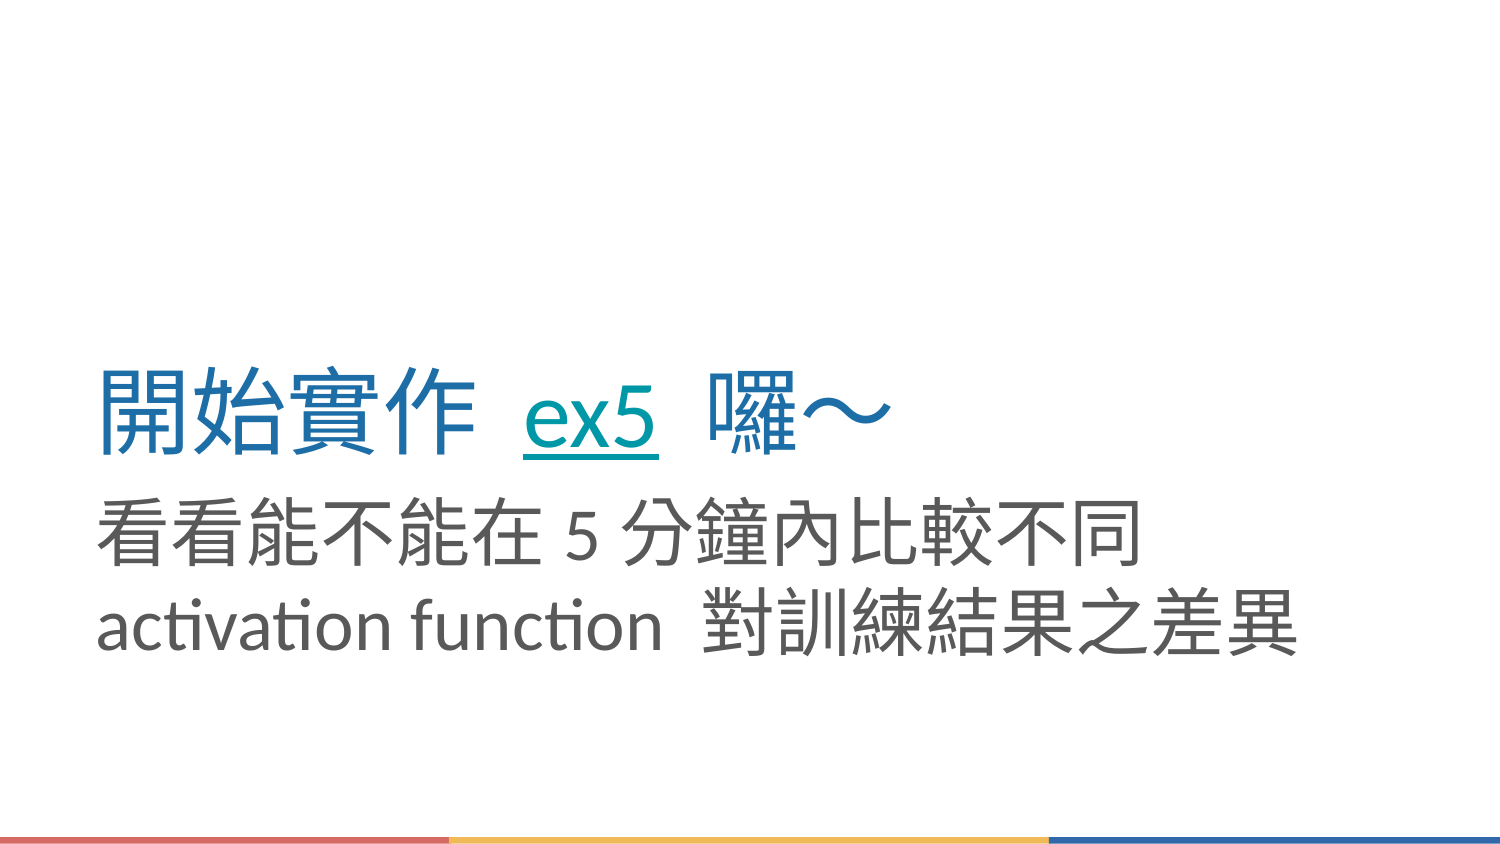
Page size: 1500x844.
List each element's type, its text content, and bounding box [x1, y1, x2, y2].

text_box 看看能不能在5分鐘內比較不同 activation function 對訓練結果之差異 [80, 470, 1383, 777]
title 開始實作 ex5 囉～ [80, 73, 1390, 745]
